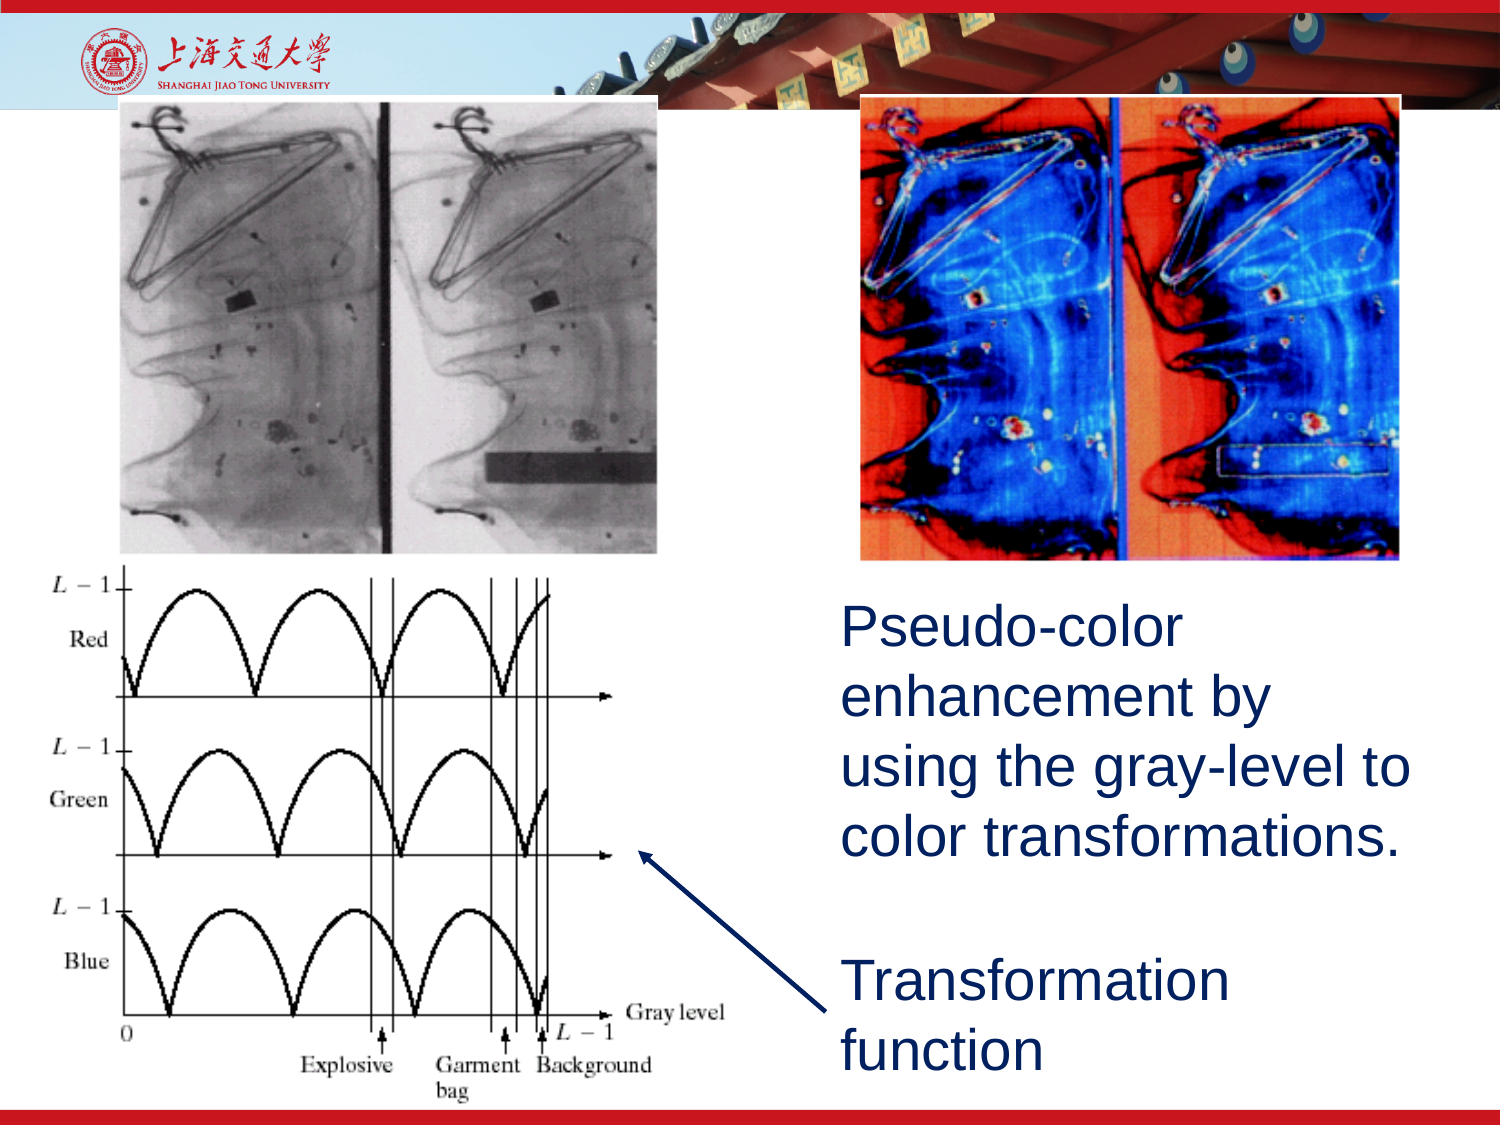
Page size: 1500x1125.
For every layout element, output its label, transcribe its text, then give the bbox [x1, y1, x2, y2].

picture [0, 0, 1500, 1107]
text_box Transformation function [825, 934, 1435, 1090]
text_box Pseudo-color enhancement by using the gray-level to color transformations. [825, 580, 1435, 876]
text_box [637, 850, 826, 1013]
